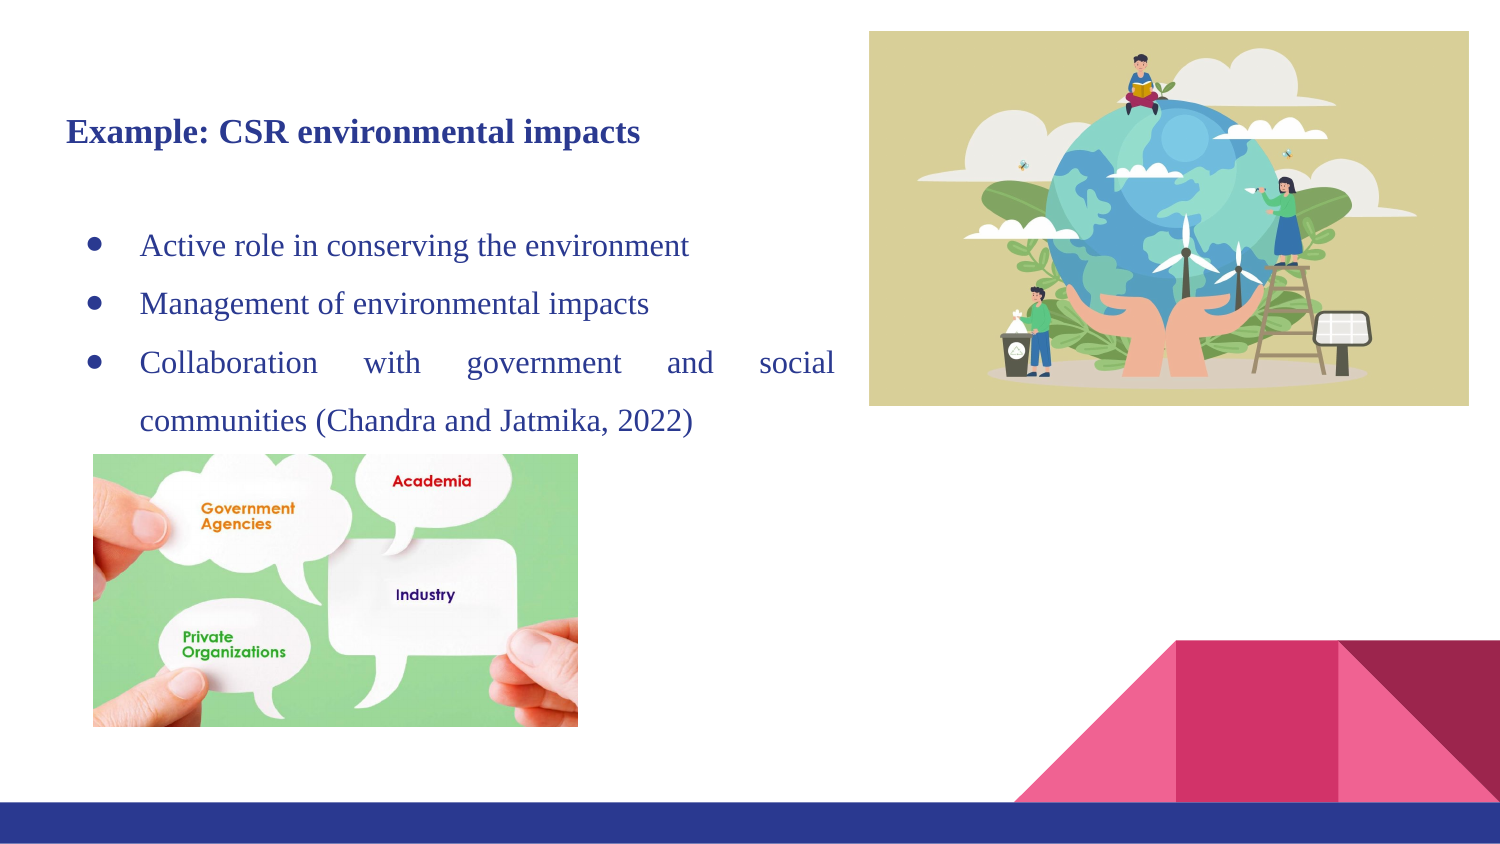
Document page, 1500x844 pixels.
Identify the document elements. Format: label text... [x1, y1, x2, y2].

list Active role in conserving the environment Management of environmental impacts Collaboration with government and social communities (Chandra and Jatmika, 2022) [51, 189, 852, 455]
picture [869, 30, 1469, 406]
title Example: CSR environmental impacts [51, 72, 864, 167]
picture [92, 454, 578, 728]
